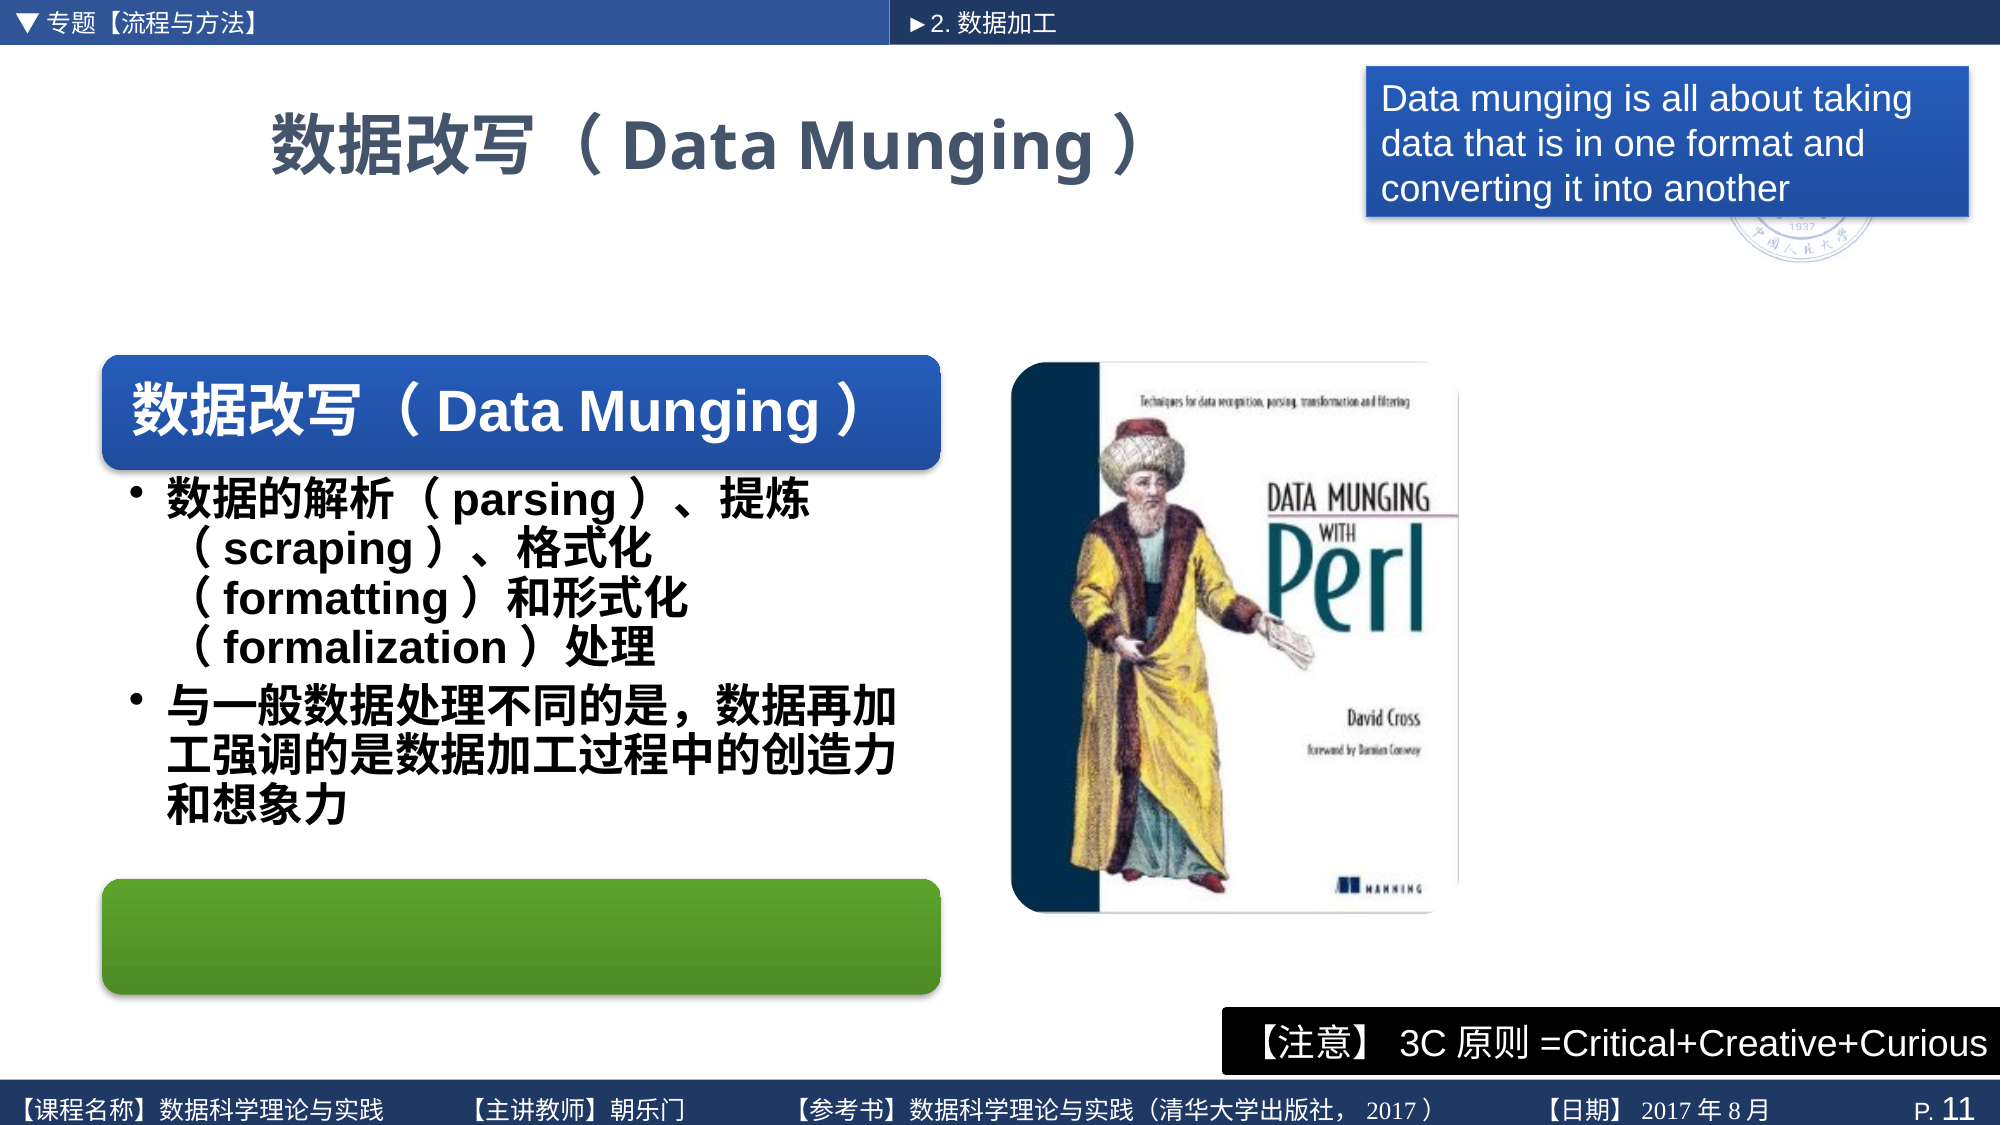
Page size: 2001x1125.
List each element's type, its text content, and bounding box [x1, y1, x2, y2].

list ►2.数据加工 [890, 0, 1249, 43]
list ▼专题【流程与方法】 】 [0, 0, 725, 43]
picture [1010, 361, 1460, 915]
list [102, 338, 941, 1012]
text_box Data munging is all about taking data that is in one format and converting it into another [1366, 66, 1969, 217]
text_box 【注意】3C原则=Critical+Creative+Curious [1222, 1007, 2000, 1075]
title 数据改写（Data Munging） [132, 75, 1317, 211]
